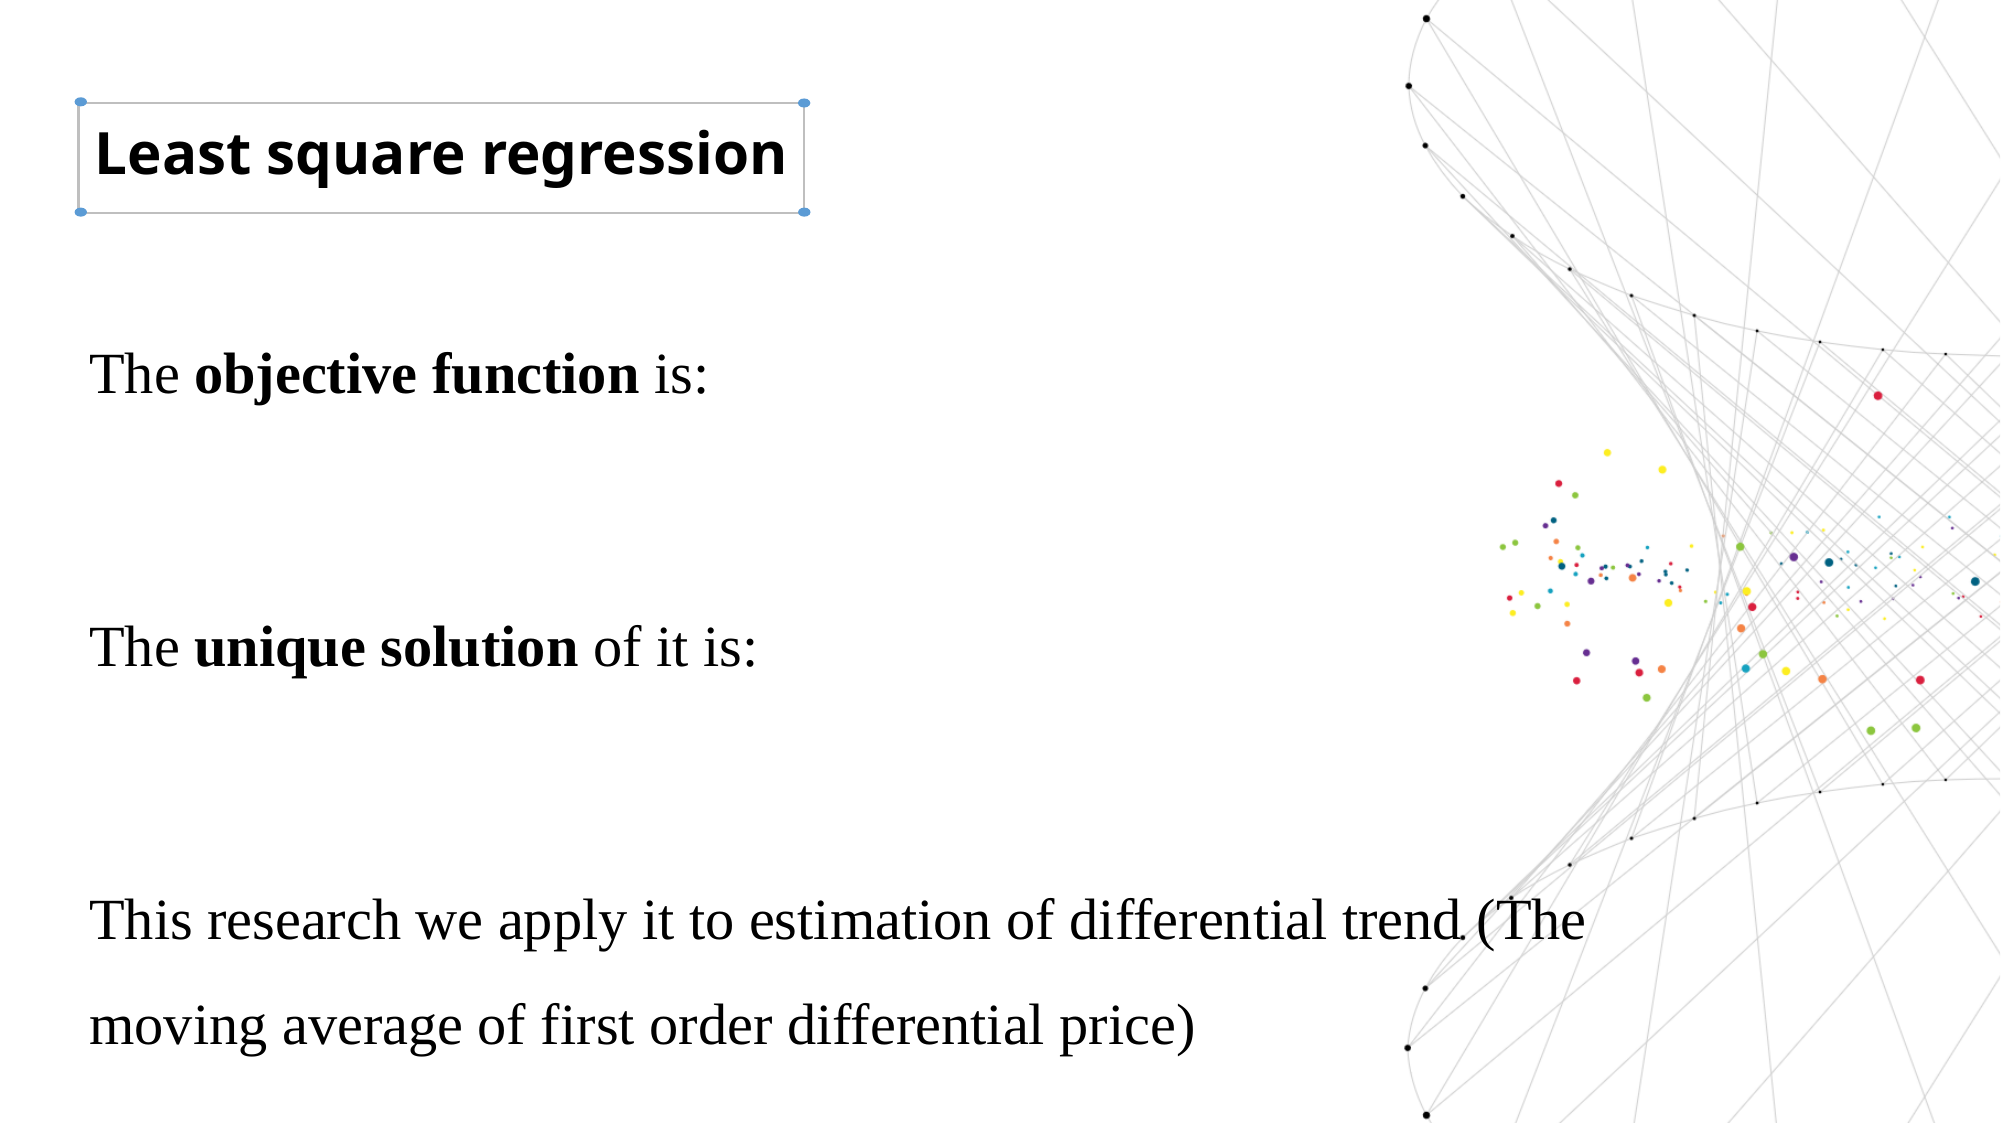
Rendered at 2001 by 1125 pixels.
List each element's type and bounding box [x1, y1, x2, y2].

text_box [74, 97, 811, 217]
picture [1314, 0, 2001, 1123]
